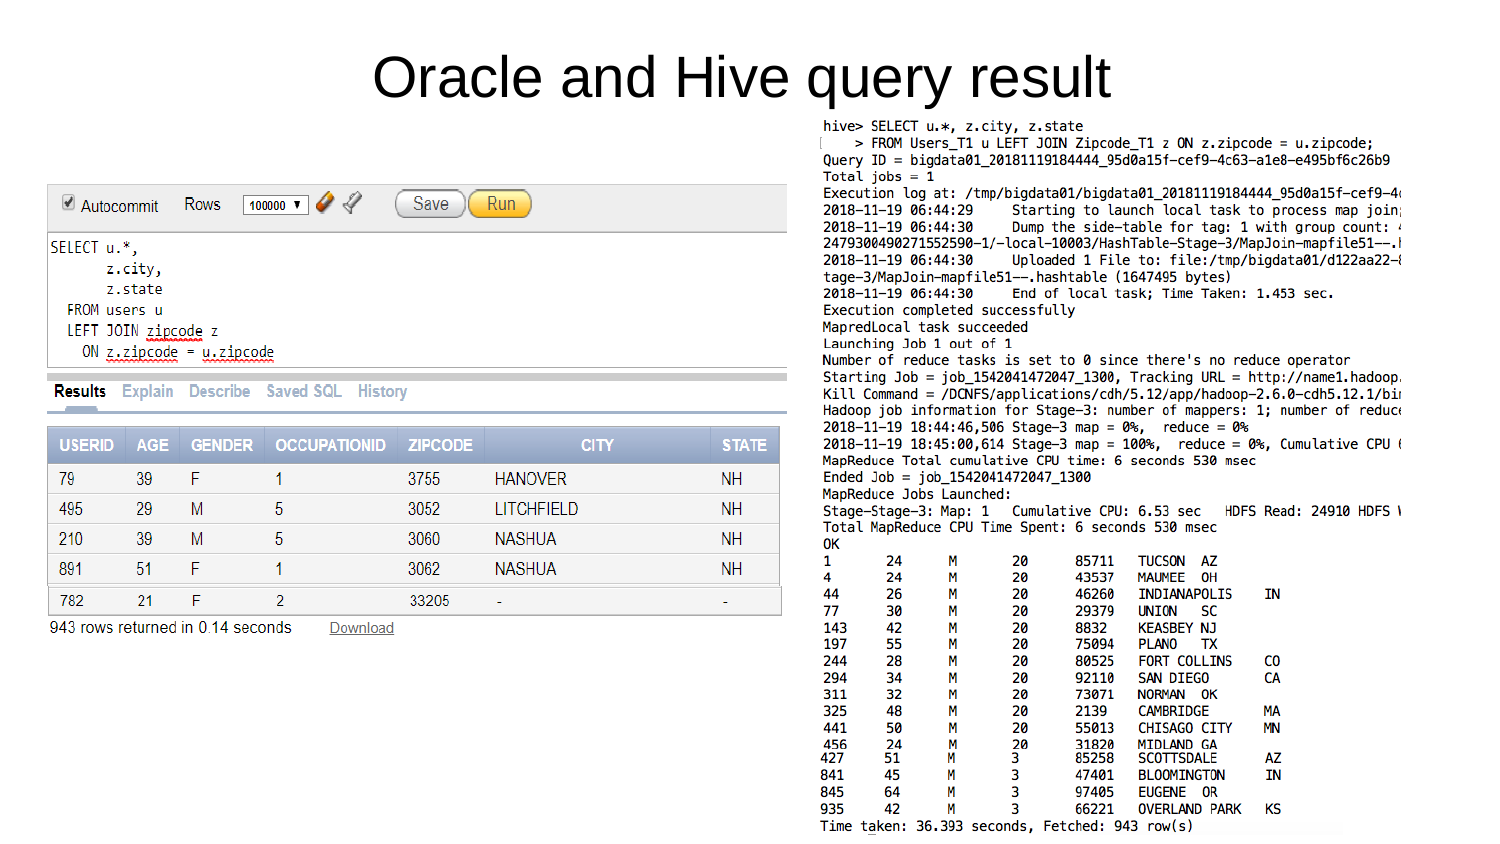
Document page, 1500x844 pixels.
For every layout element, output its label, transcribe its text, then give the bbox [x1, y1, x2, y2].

picture [40, 176, 787, 641]
picture [818, 118, 1402, 835]
title Oracle and Hive query result [357, 23, 1143, 118]
